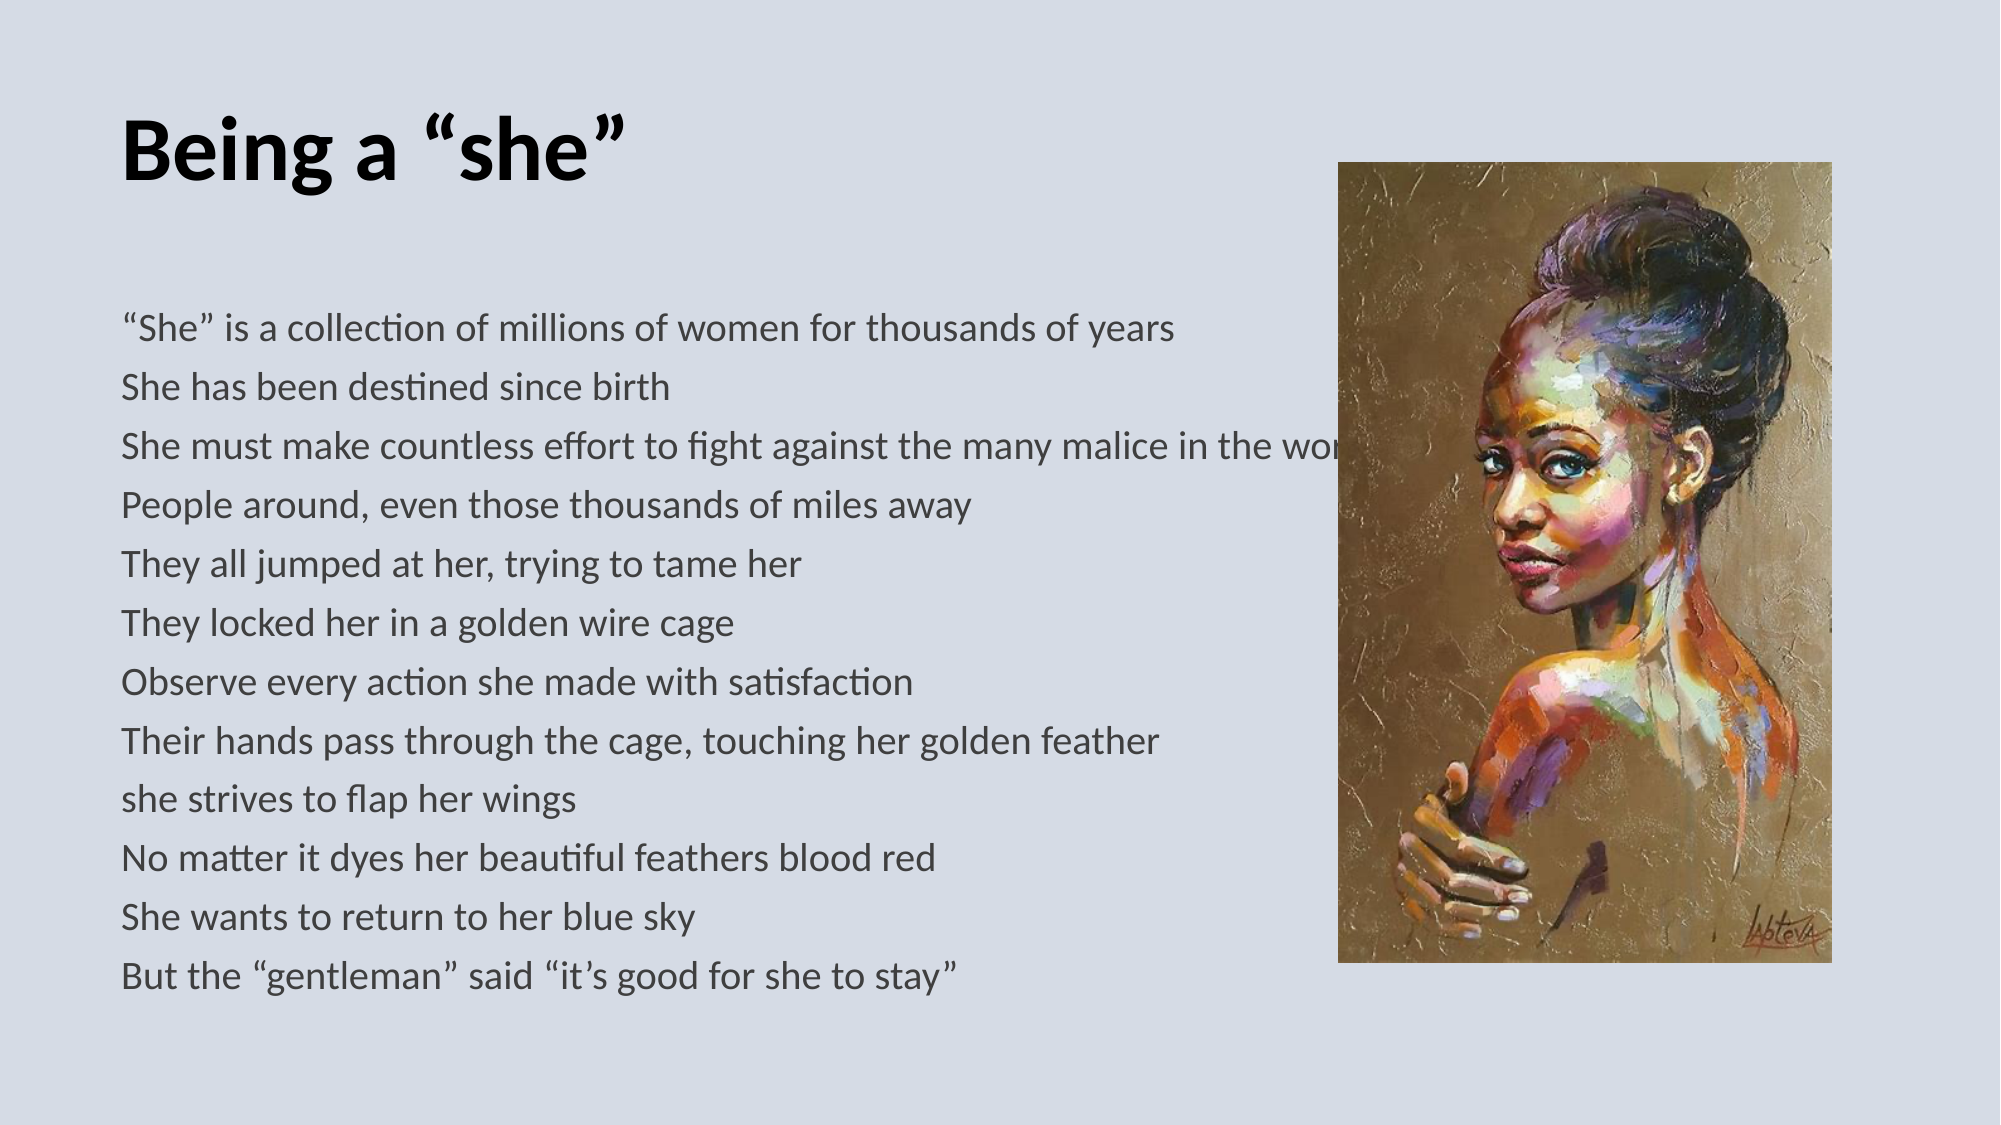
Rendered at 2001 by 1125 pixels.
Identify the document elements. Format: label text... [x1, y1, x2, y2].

list “She” is a collection of millions of women for thousands of years She has been destined since birth She must make countless effort to fight against the many malice in the world People around, even those thousands of miles away They all jumped at her, trying to tame her They locked her in a golden wire cage Observe every action she made with satisfaction Their hands pass through the cage, touching her golden feather she strives to flap her wings No matter it dyes her beautiful feathers blood red She wants to return to her blue sky But the “gentleman” said “it’s good for she to stay” [106, 299, 1832, 1014]
picture [1338, 162, 1832, 963]
title Being a “she” [106, 42, 1832, 260]
